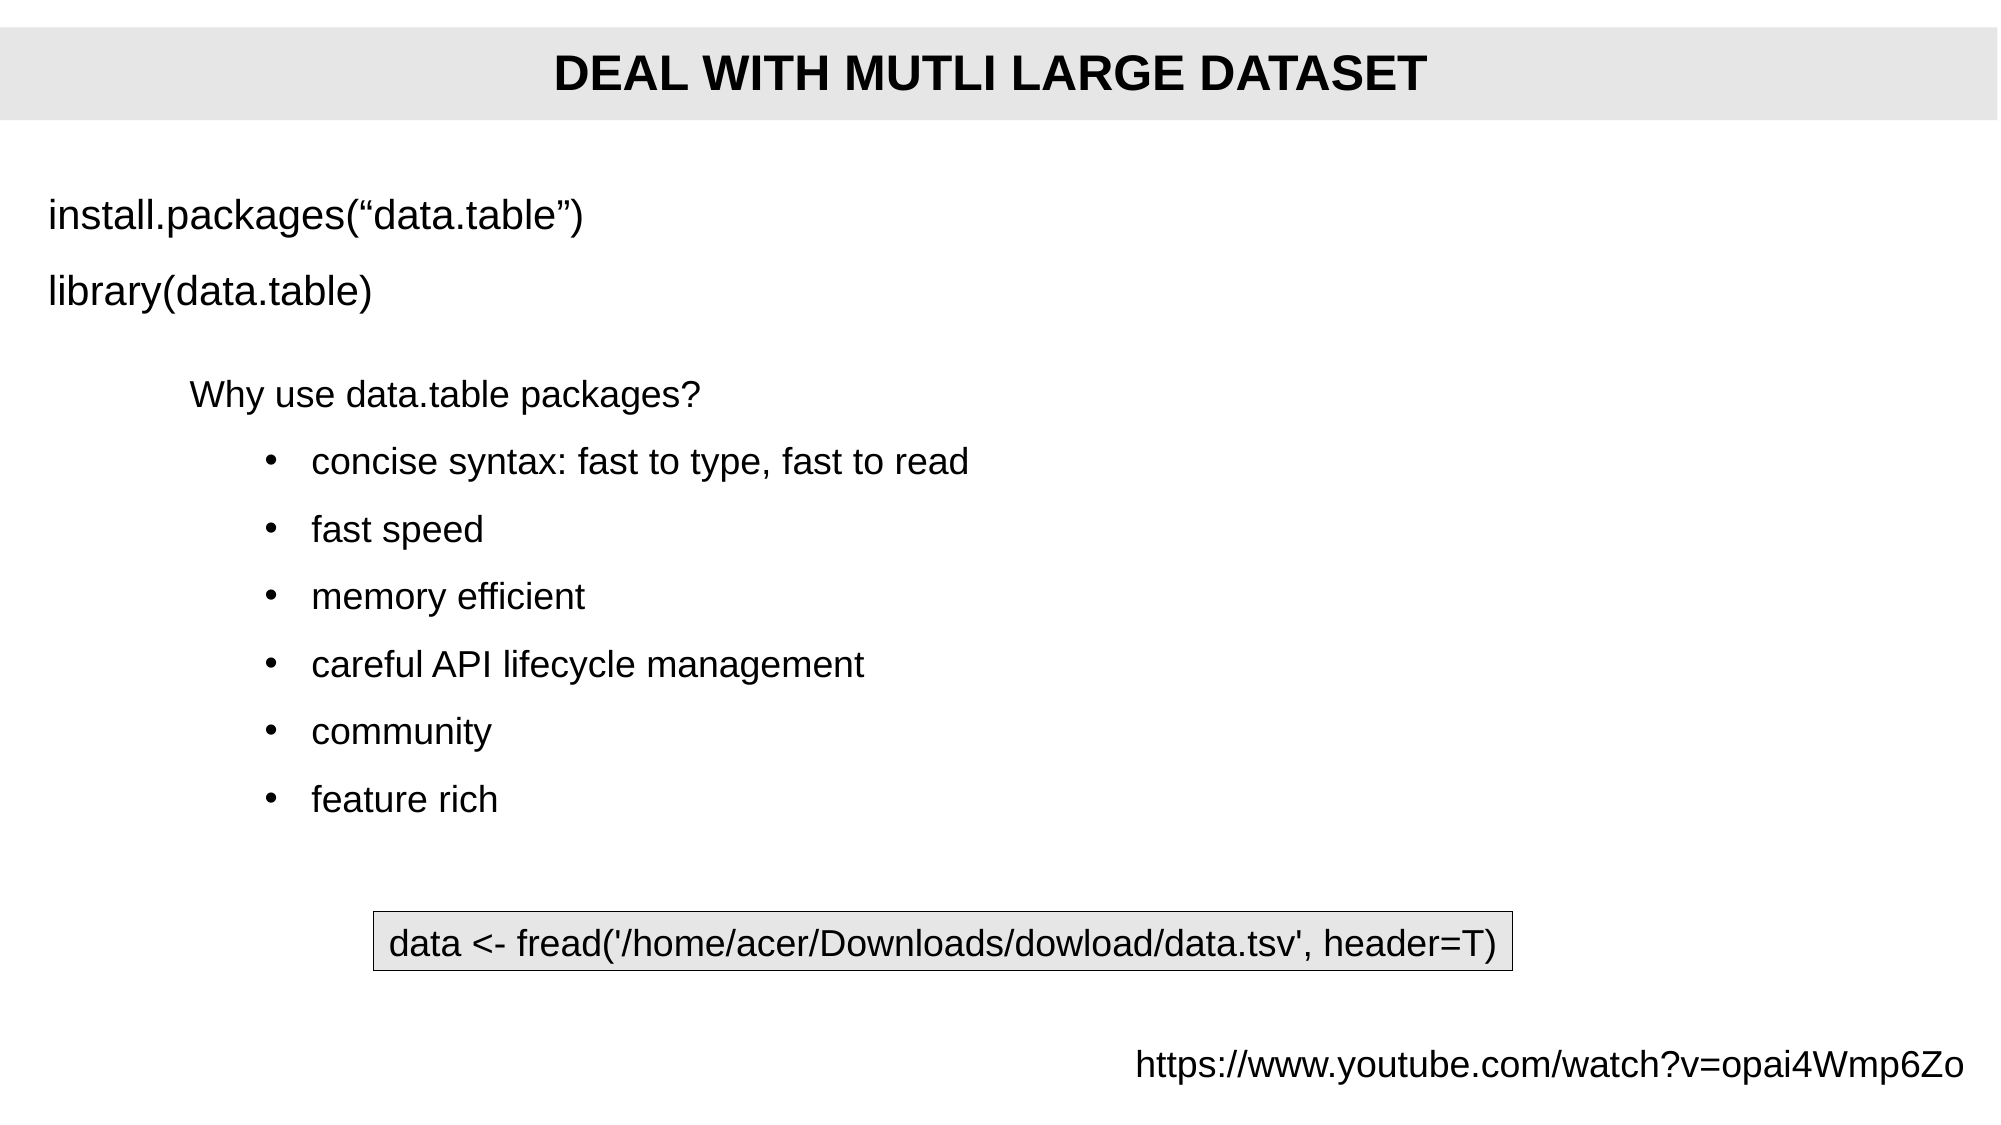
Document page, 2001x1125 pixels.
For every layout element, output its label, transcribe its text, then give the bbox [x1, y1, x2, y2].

text_box data <- fread('/home/acer/Downloads/dowload/data.tsv', header=T) [373, 911, 1513, 971]
text_box Why use data.table packages? concise syntax: fast to type, fast to read fast speed memory efficient careful API lifecycle management community feature rich [174, 339, 1712, 828]
title install.packages(“data.table”) library(data.table) [33, 136, 1759, 340]
text_box DEAL WITH MUTLI LARGE DATASET [0, 27, 1998, 121]
text_box https://www.youtube.com/watch?v=opai4Wmp6Zo [875, 1033, 1980, 1093]
